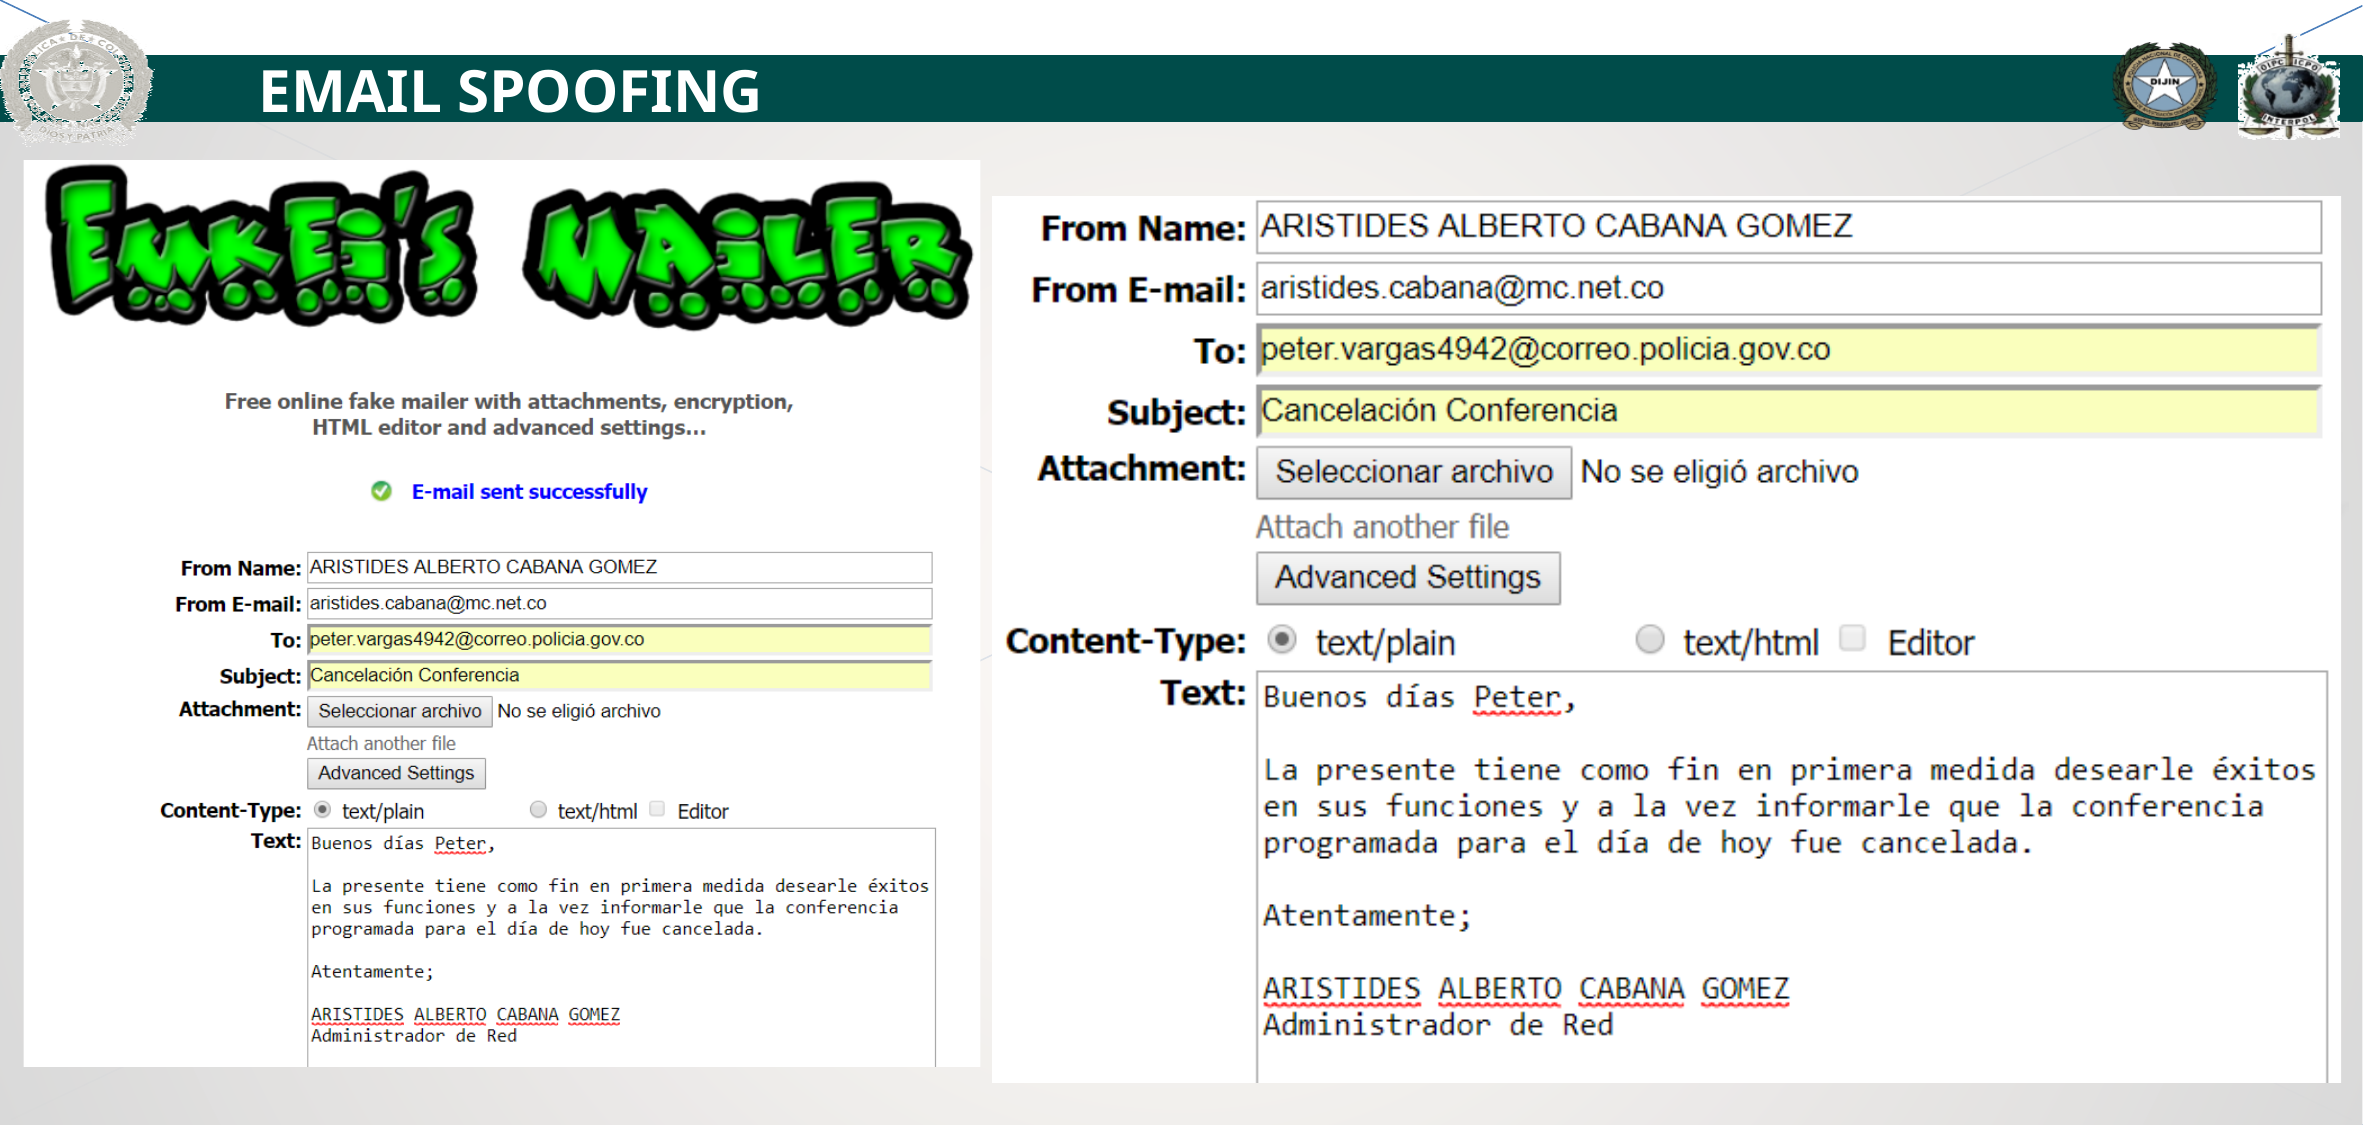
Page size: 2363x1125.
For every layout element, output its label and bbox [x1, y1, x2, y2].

picture [23, 160, 981, 1067]
picture [991, 195, 2342, 1083]
picture [2238, 33, 2340, 140]
text_box [0, 5, 2363, 1125]
picture [2112, 42, 2218, 131]
picture [0, 18, 161, 155]
